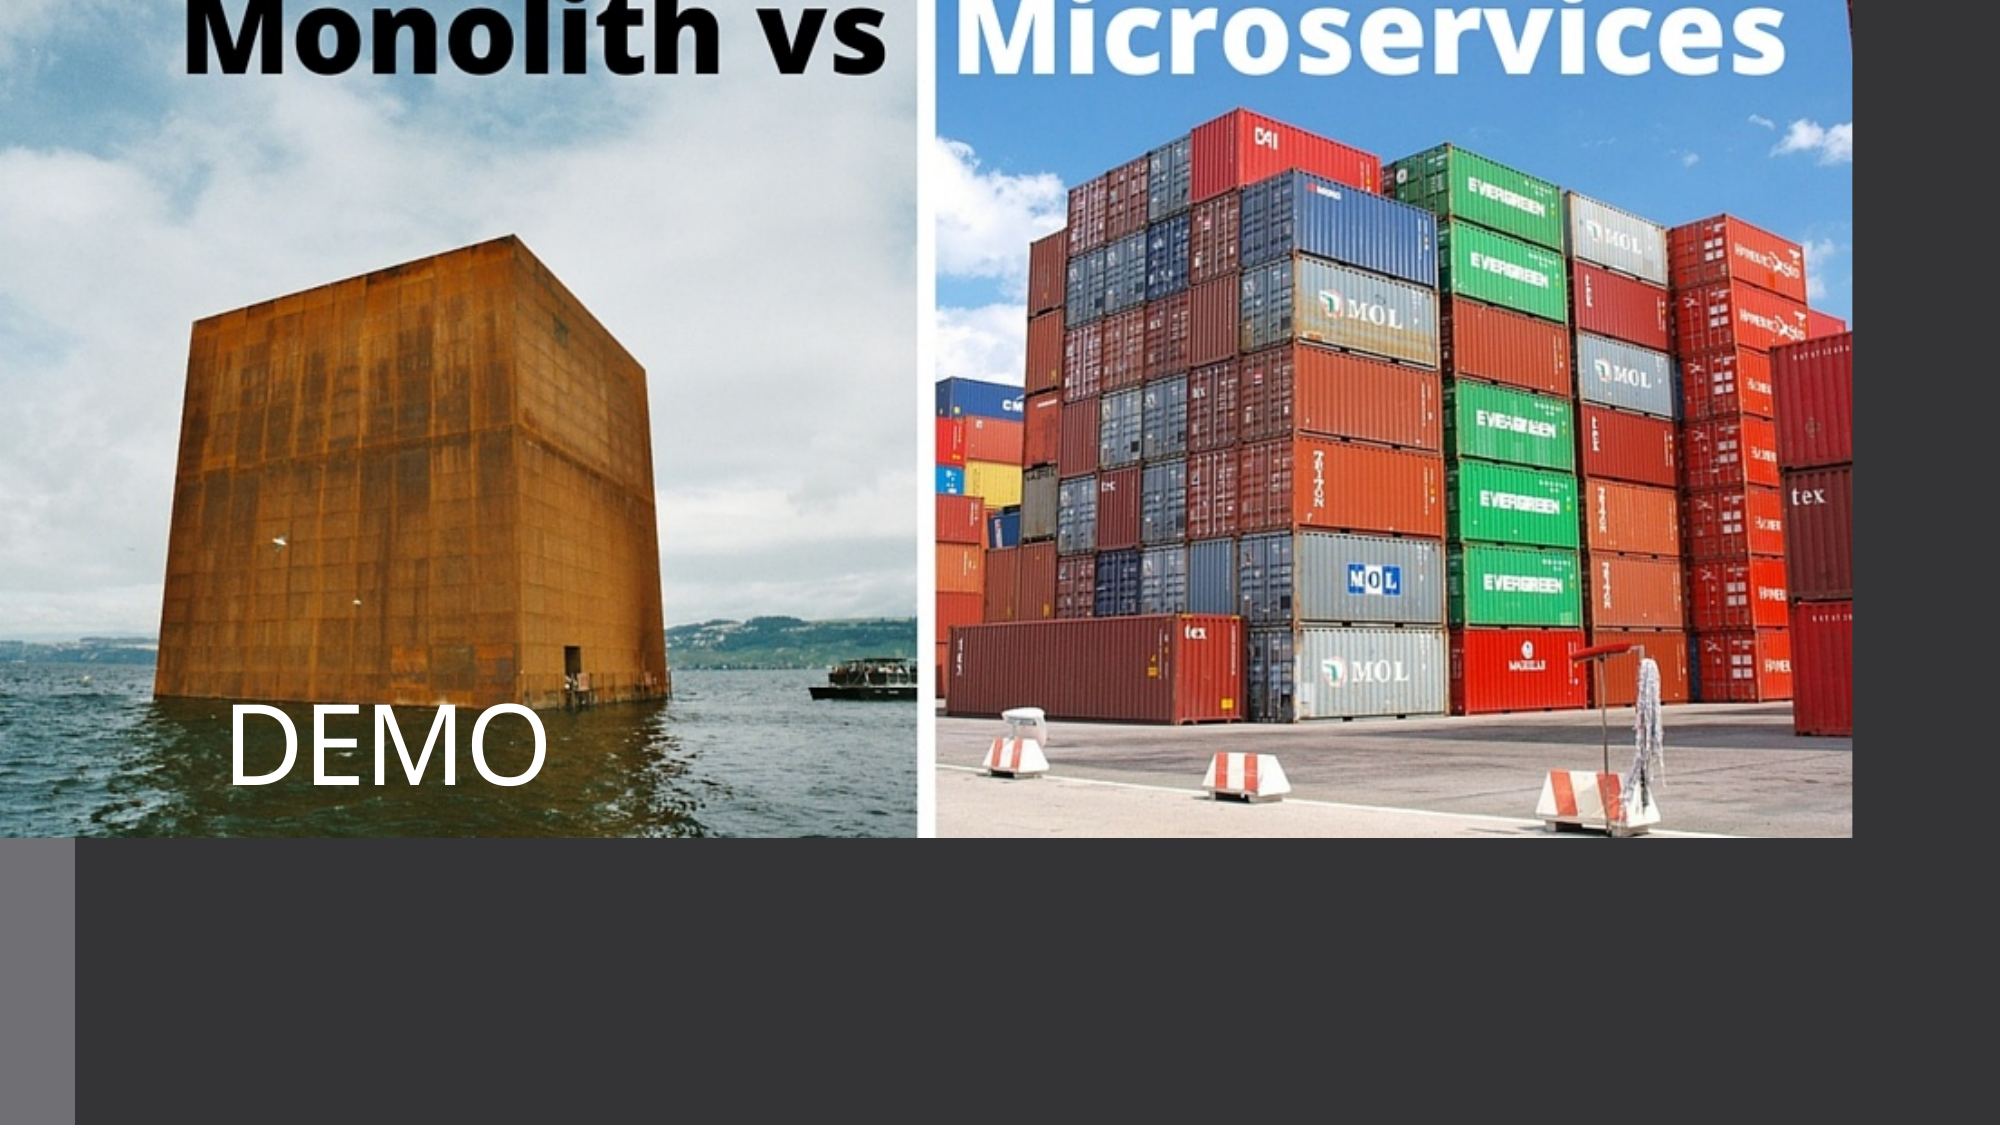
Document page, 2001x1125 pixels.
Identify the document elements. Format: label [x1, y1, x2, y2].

picture [0, 0, 1853, 838]
